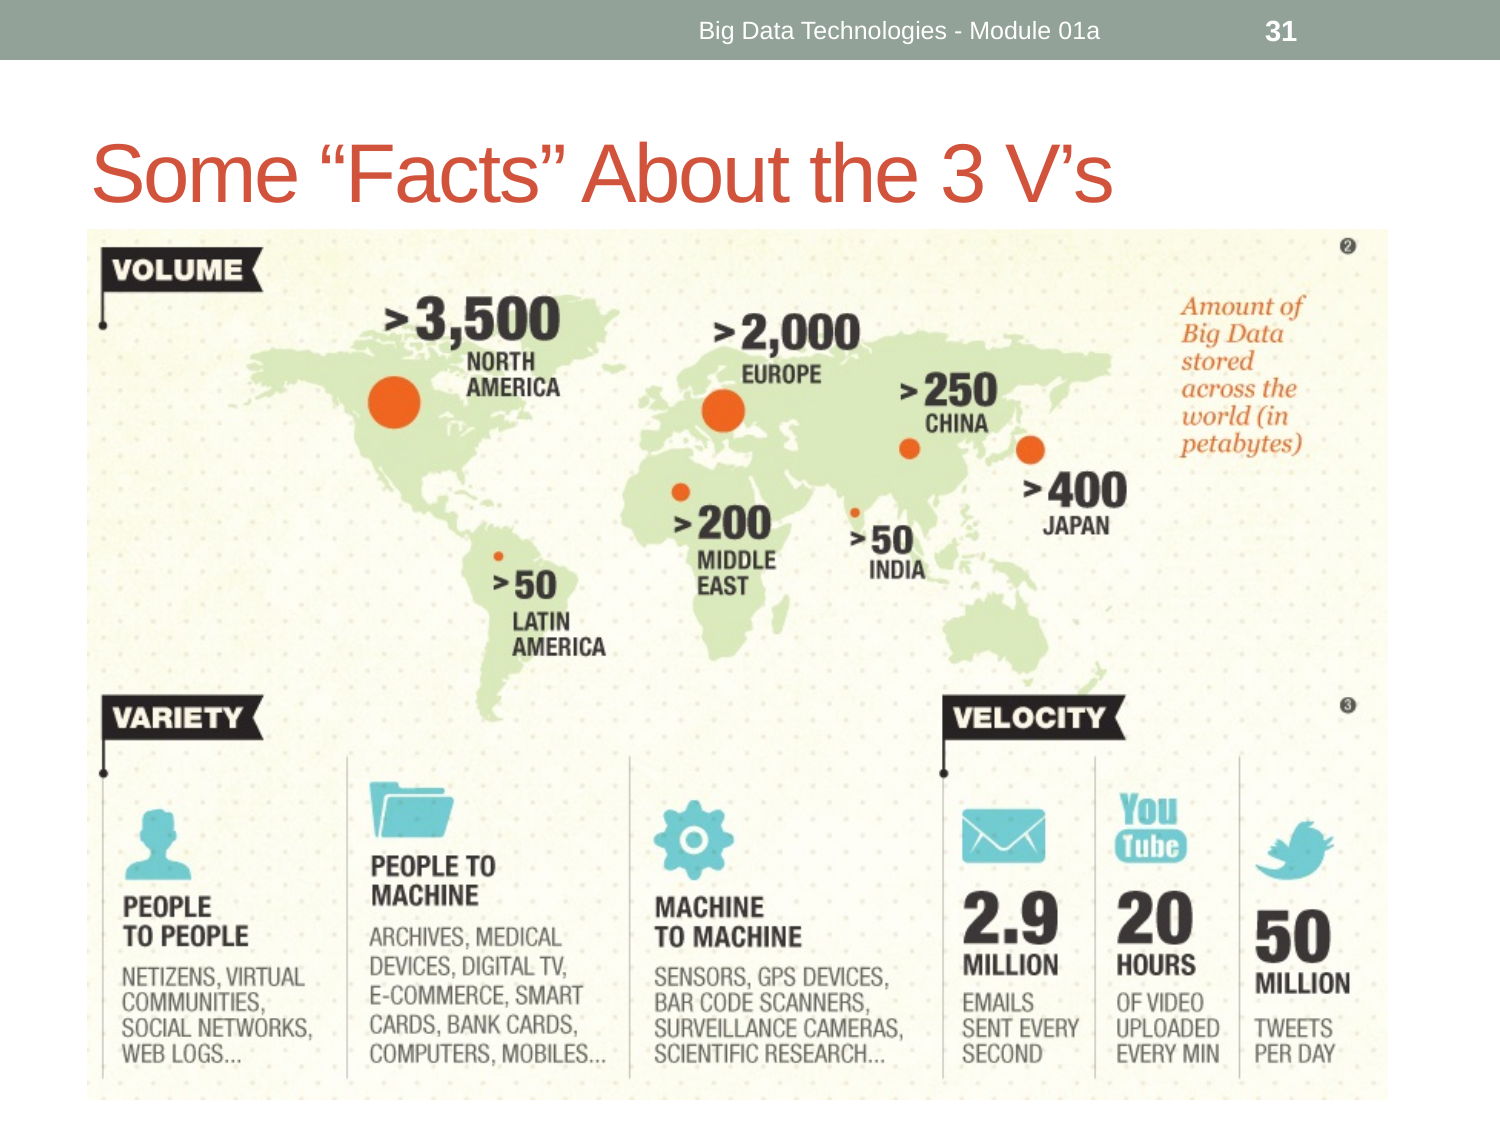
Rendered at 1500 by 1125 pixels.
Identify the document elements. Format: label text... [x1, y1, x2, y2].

picture [87, 229, 1388, 1101]
slide_number 31 [1250, 3, 1425, 57]
footer Big Data Technologies - Module 01a [562, 3, 1238, 57]
title Some “Facts” About the 3 V’s [75, 87, 1425, 250]
